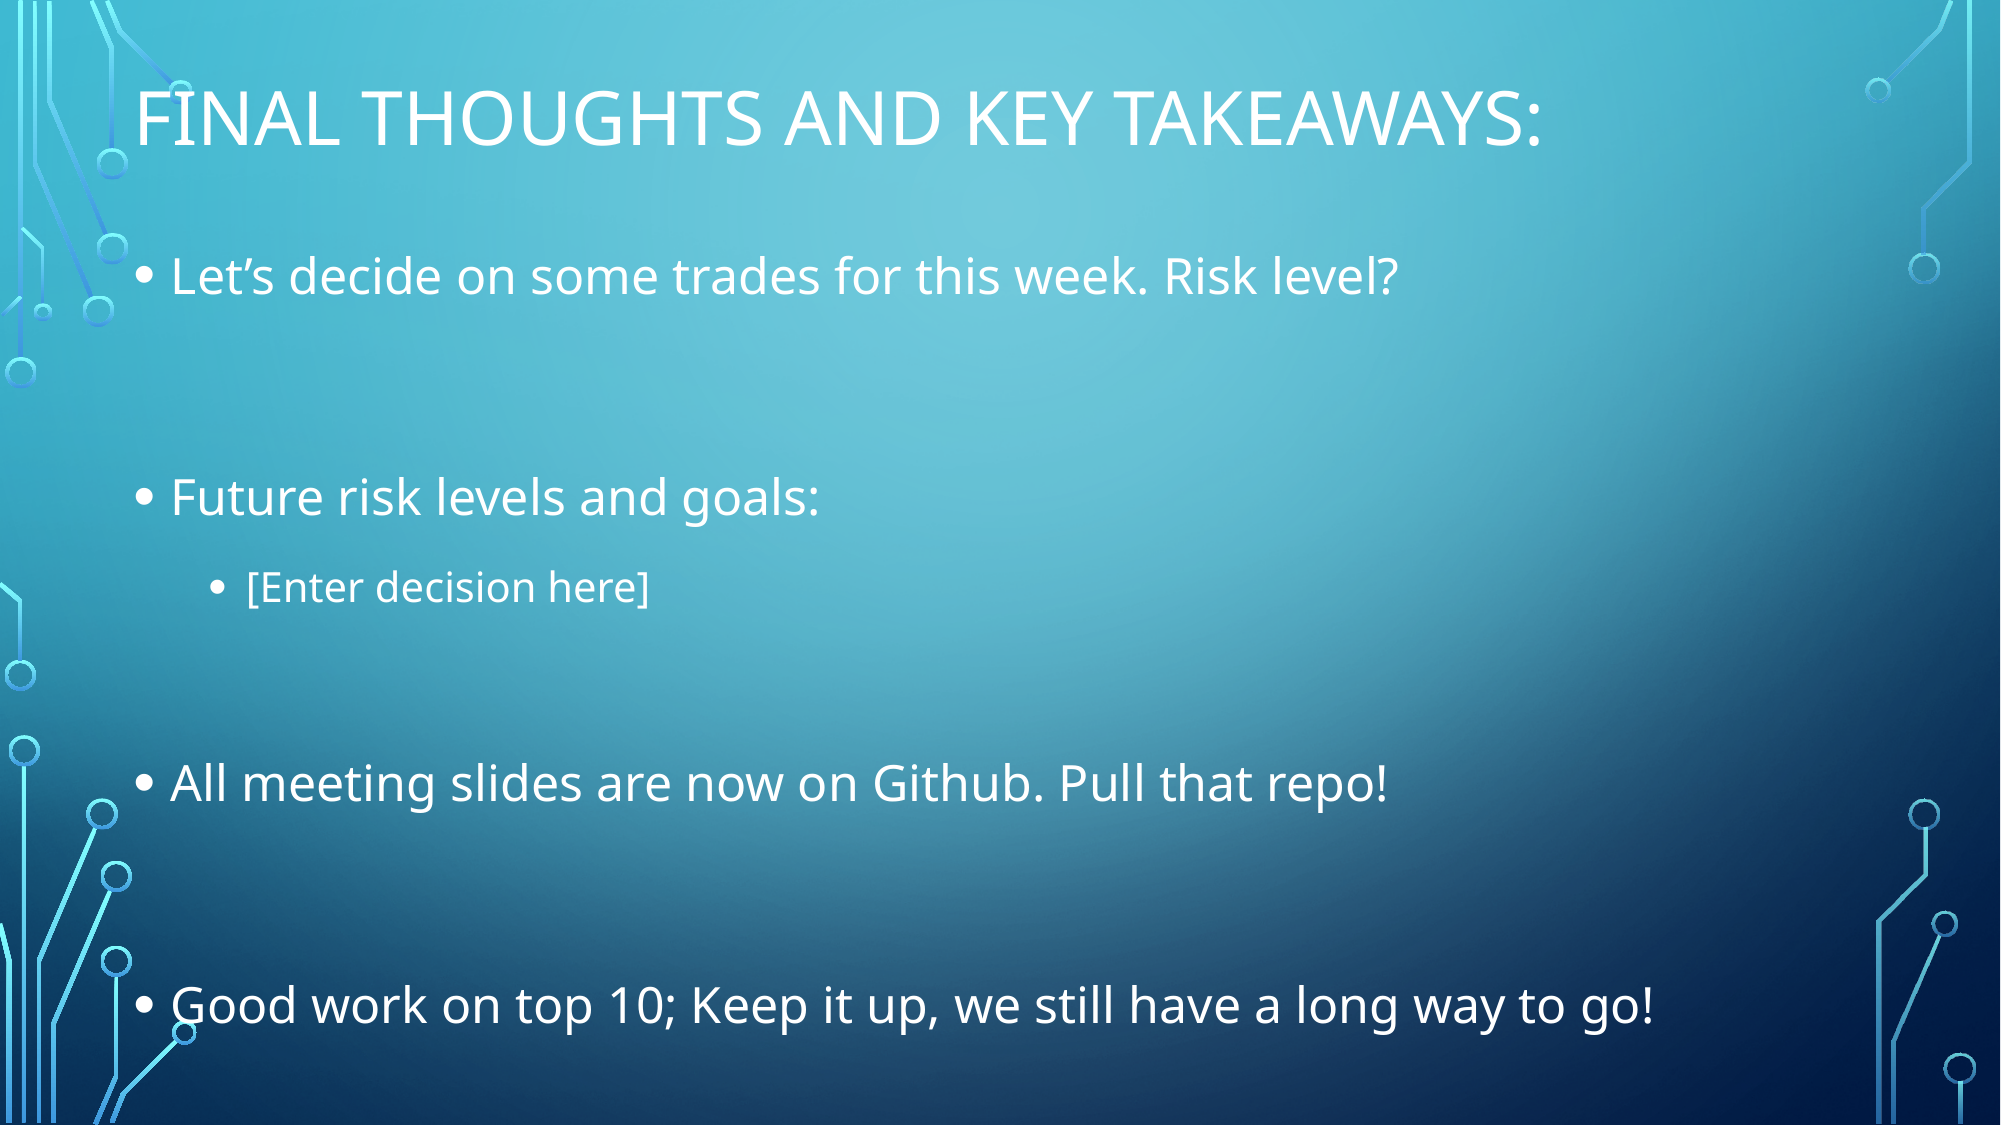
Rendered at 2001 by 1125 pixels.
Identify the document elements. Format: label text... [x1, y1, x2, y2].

title Final thoughts and Key Takeaways: [118, 0, 1744, 206]
list Let’s decide on some trades for this week. Risk level? Future risk levels and goals: [Enter decision here] All meeting slides are now on Github. Pull that repo! Good work on top 10; Keep it up, we still have a long way to go! [118, 206, 1744, 1067]
